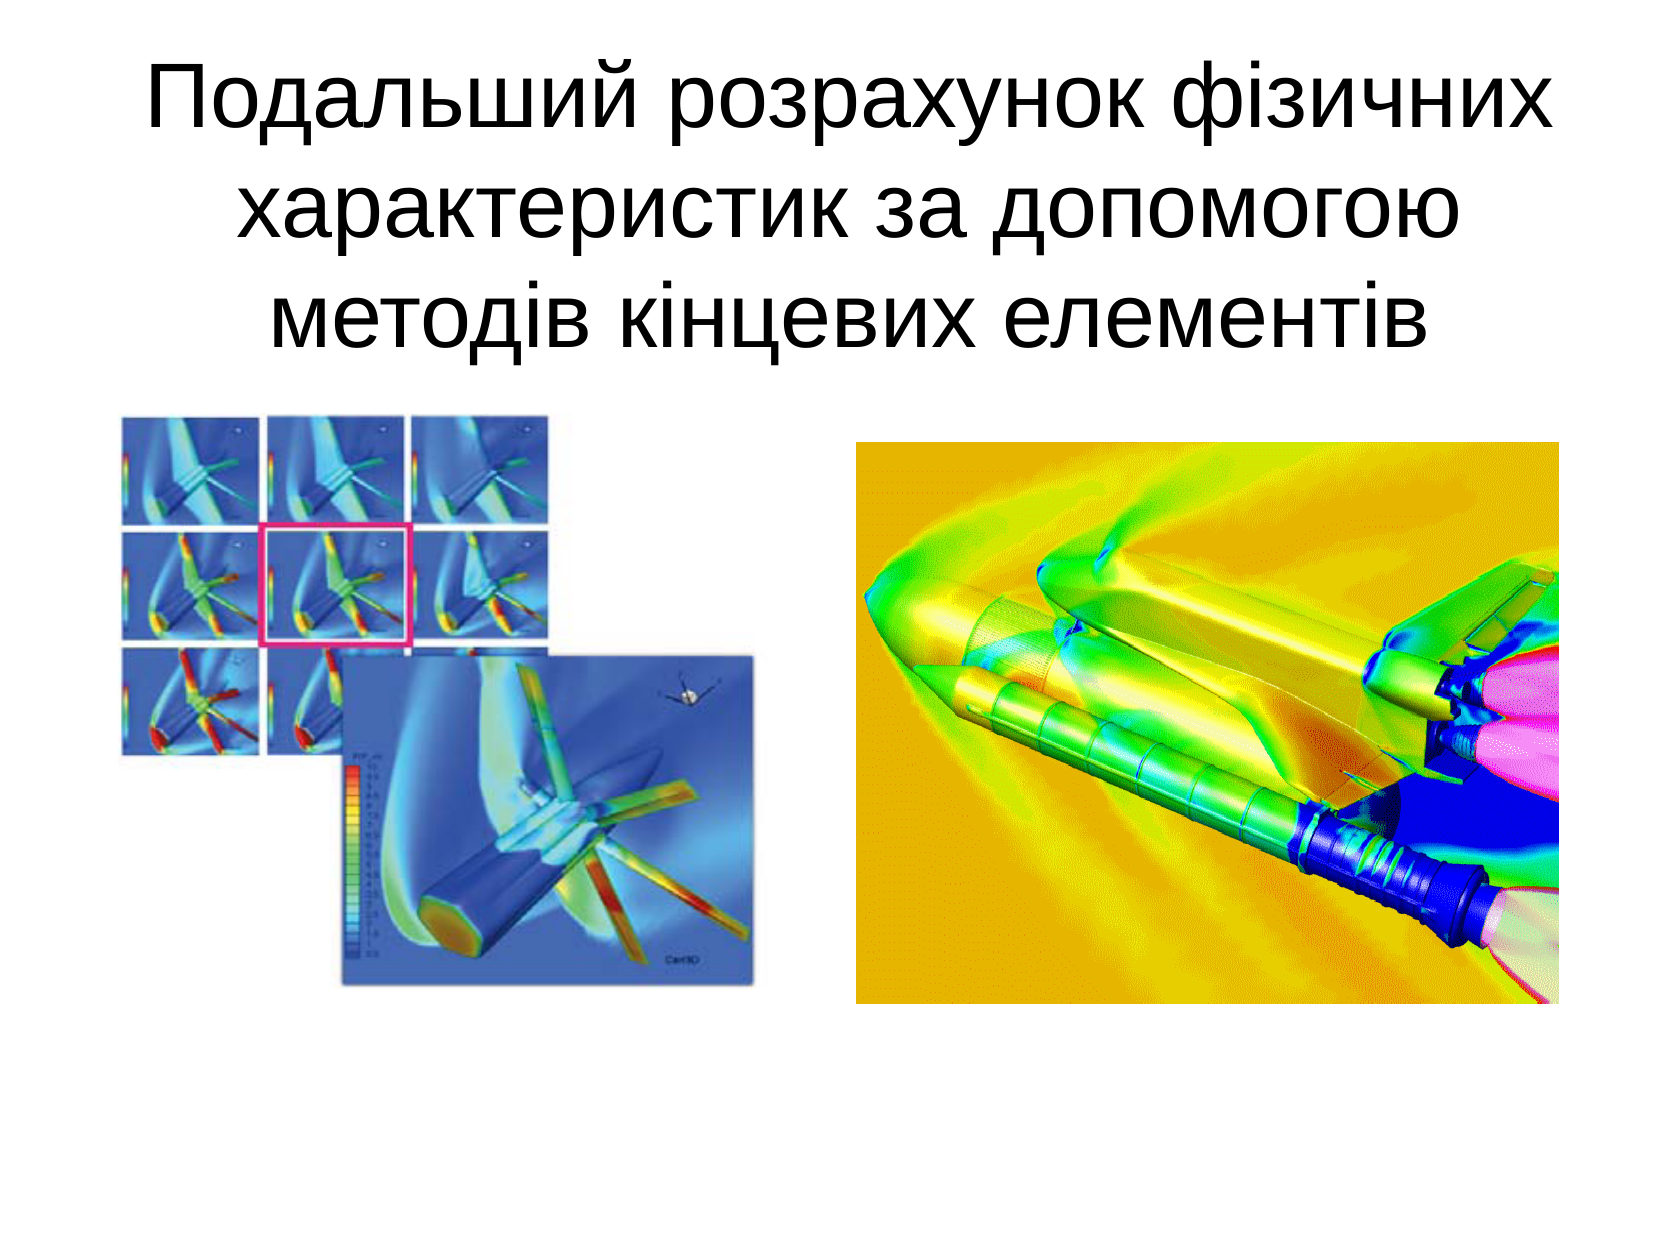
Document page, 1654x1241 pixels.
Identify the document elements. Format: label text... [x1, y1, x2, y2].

picture [856, 442, 1559, 1004]
picture [118, 413, 768, 1004]
title Подальший розрахунок фізичних характеристик за допомогою методів кінцевих елементів [106, 46, 1595, 355]
